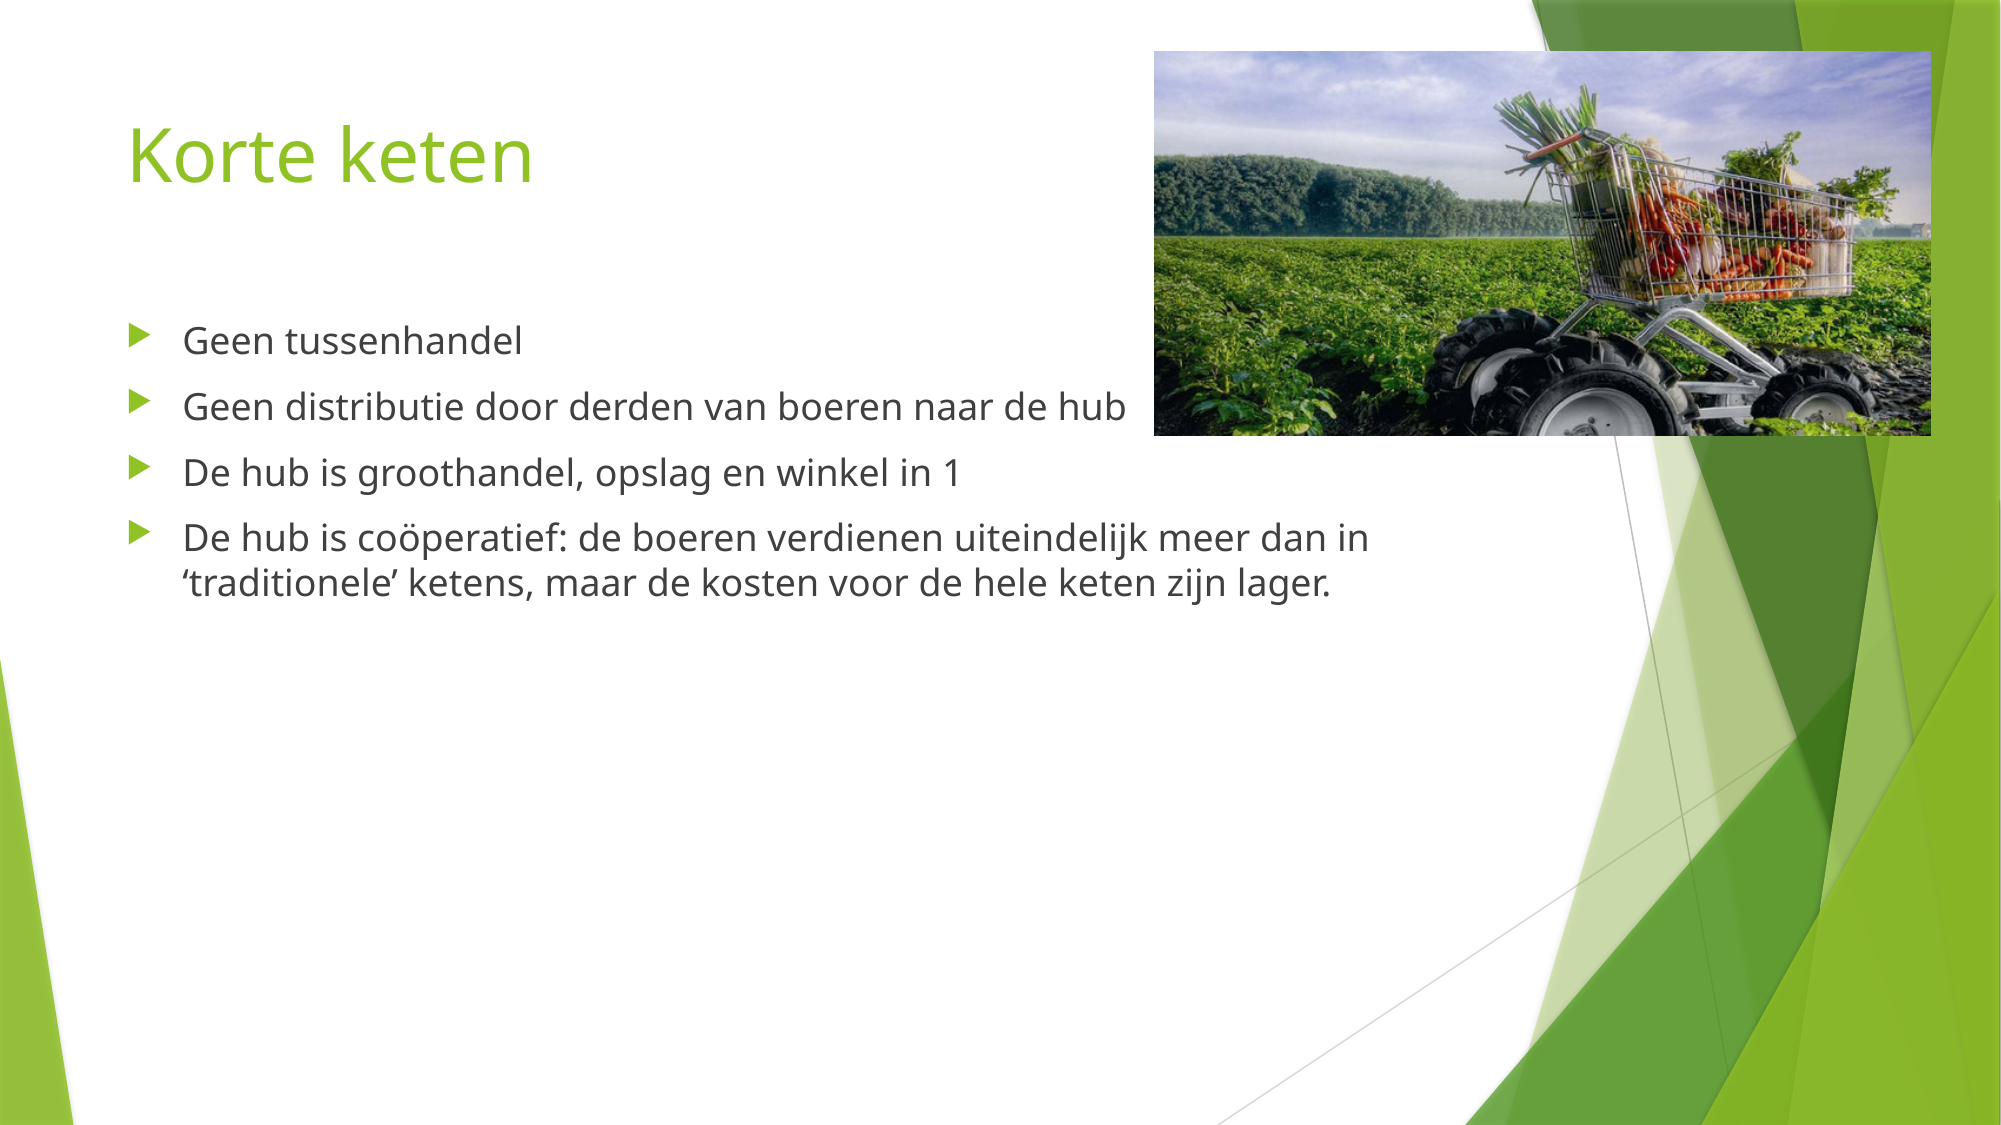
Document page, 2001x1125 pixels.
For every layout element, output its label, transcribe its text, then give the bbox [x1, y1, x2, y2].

picture [1154, 50, 1932, 437]
title Korte keten [111, 99, 1149, 243]
list Geen tussenhandel Geen distributie door derden van boeren naar de hub De hub is groothandel, opslag en winkel in 1 De hub is coöperatief: de boeren verdienen uiteindelijk meer dan in ‘traditionele’ ketens, maar de kosten voor de hele keten zijn lager. [111, 243, 1522, 992]
